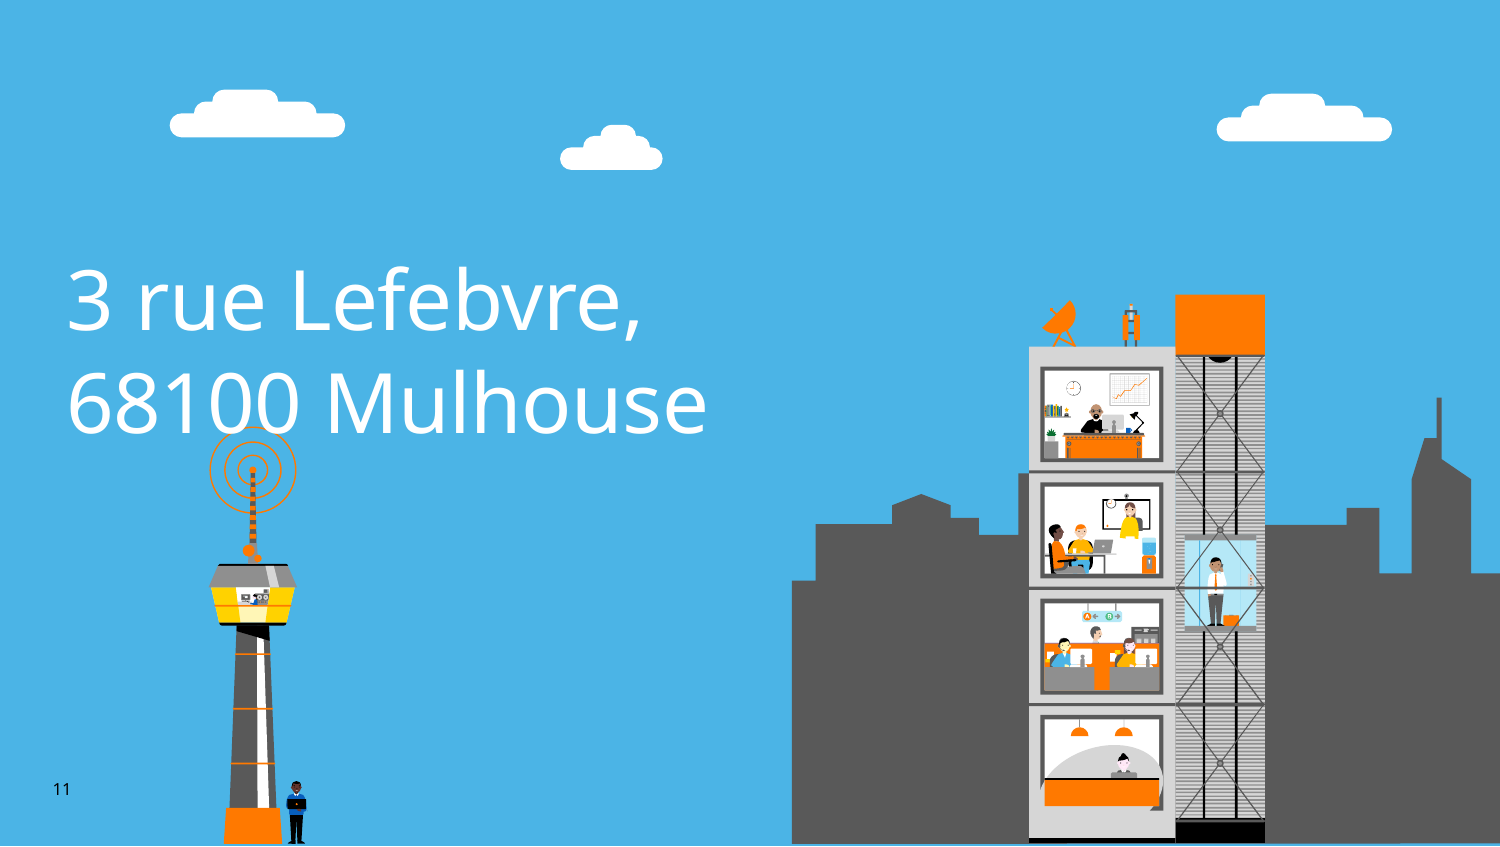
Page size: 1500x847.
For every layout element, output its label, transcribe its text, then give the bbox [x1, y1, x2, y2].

text_box [224, 433, 1276, 692]
list 3 rue Lefebvre, 68100 Mulhouse [51, 251, 1030, 419]
text_box [224, 293, 1276, 433]
